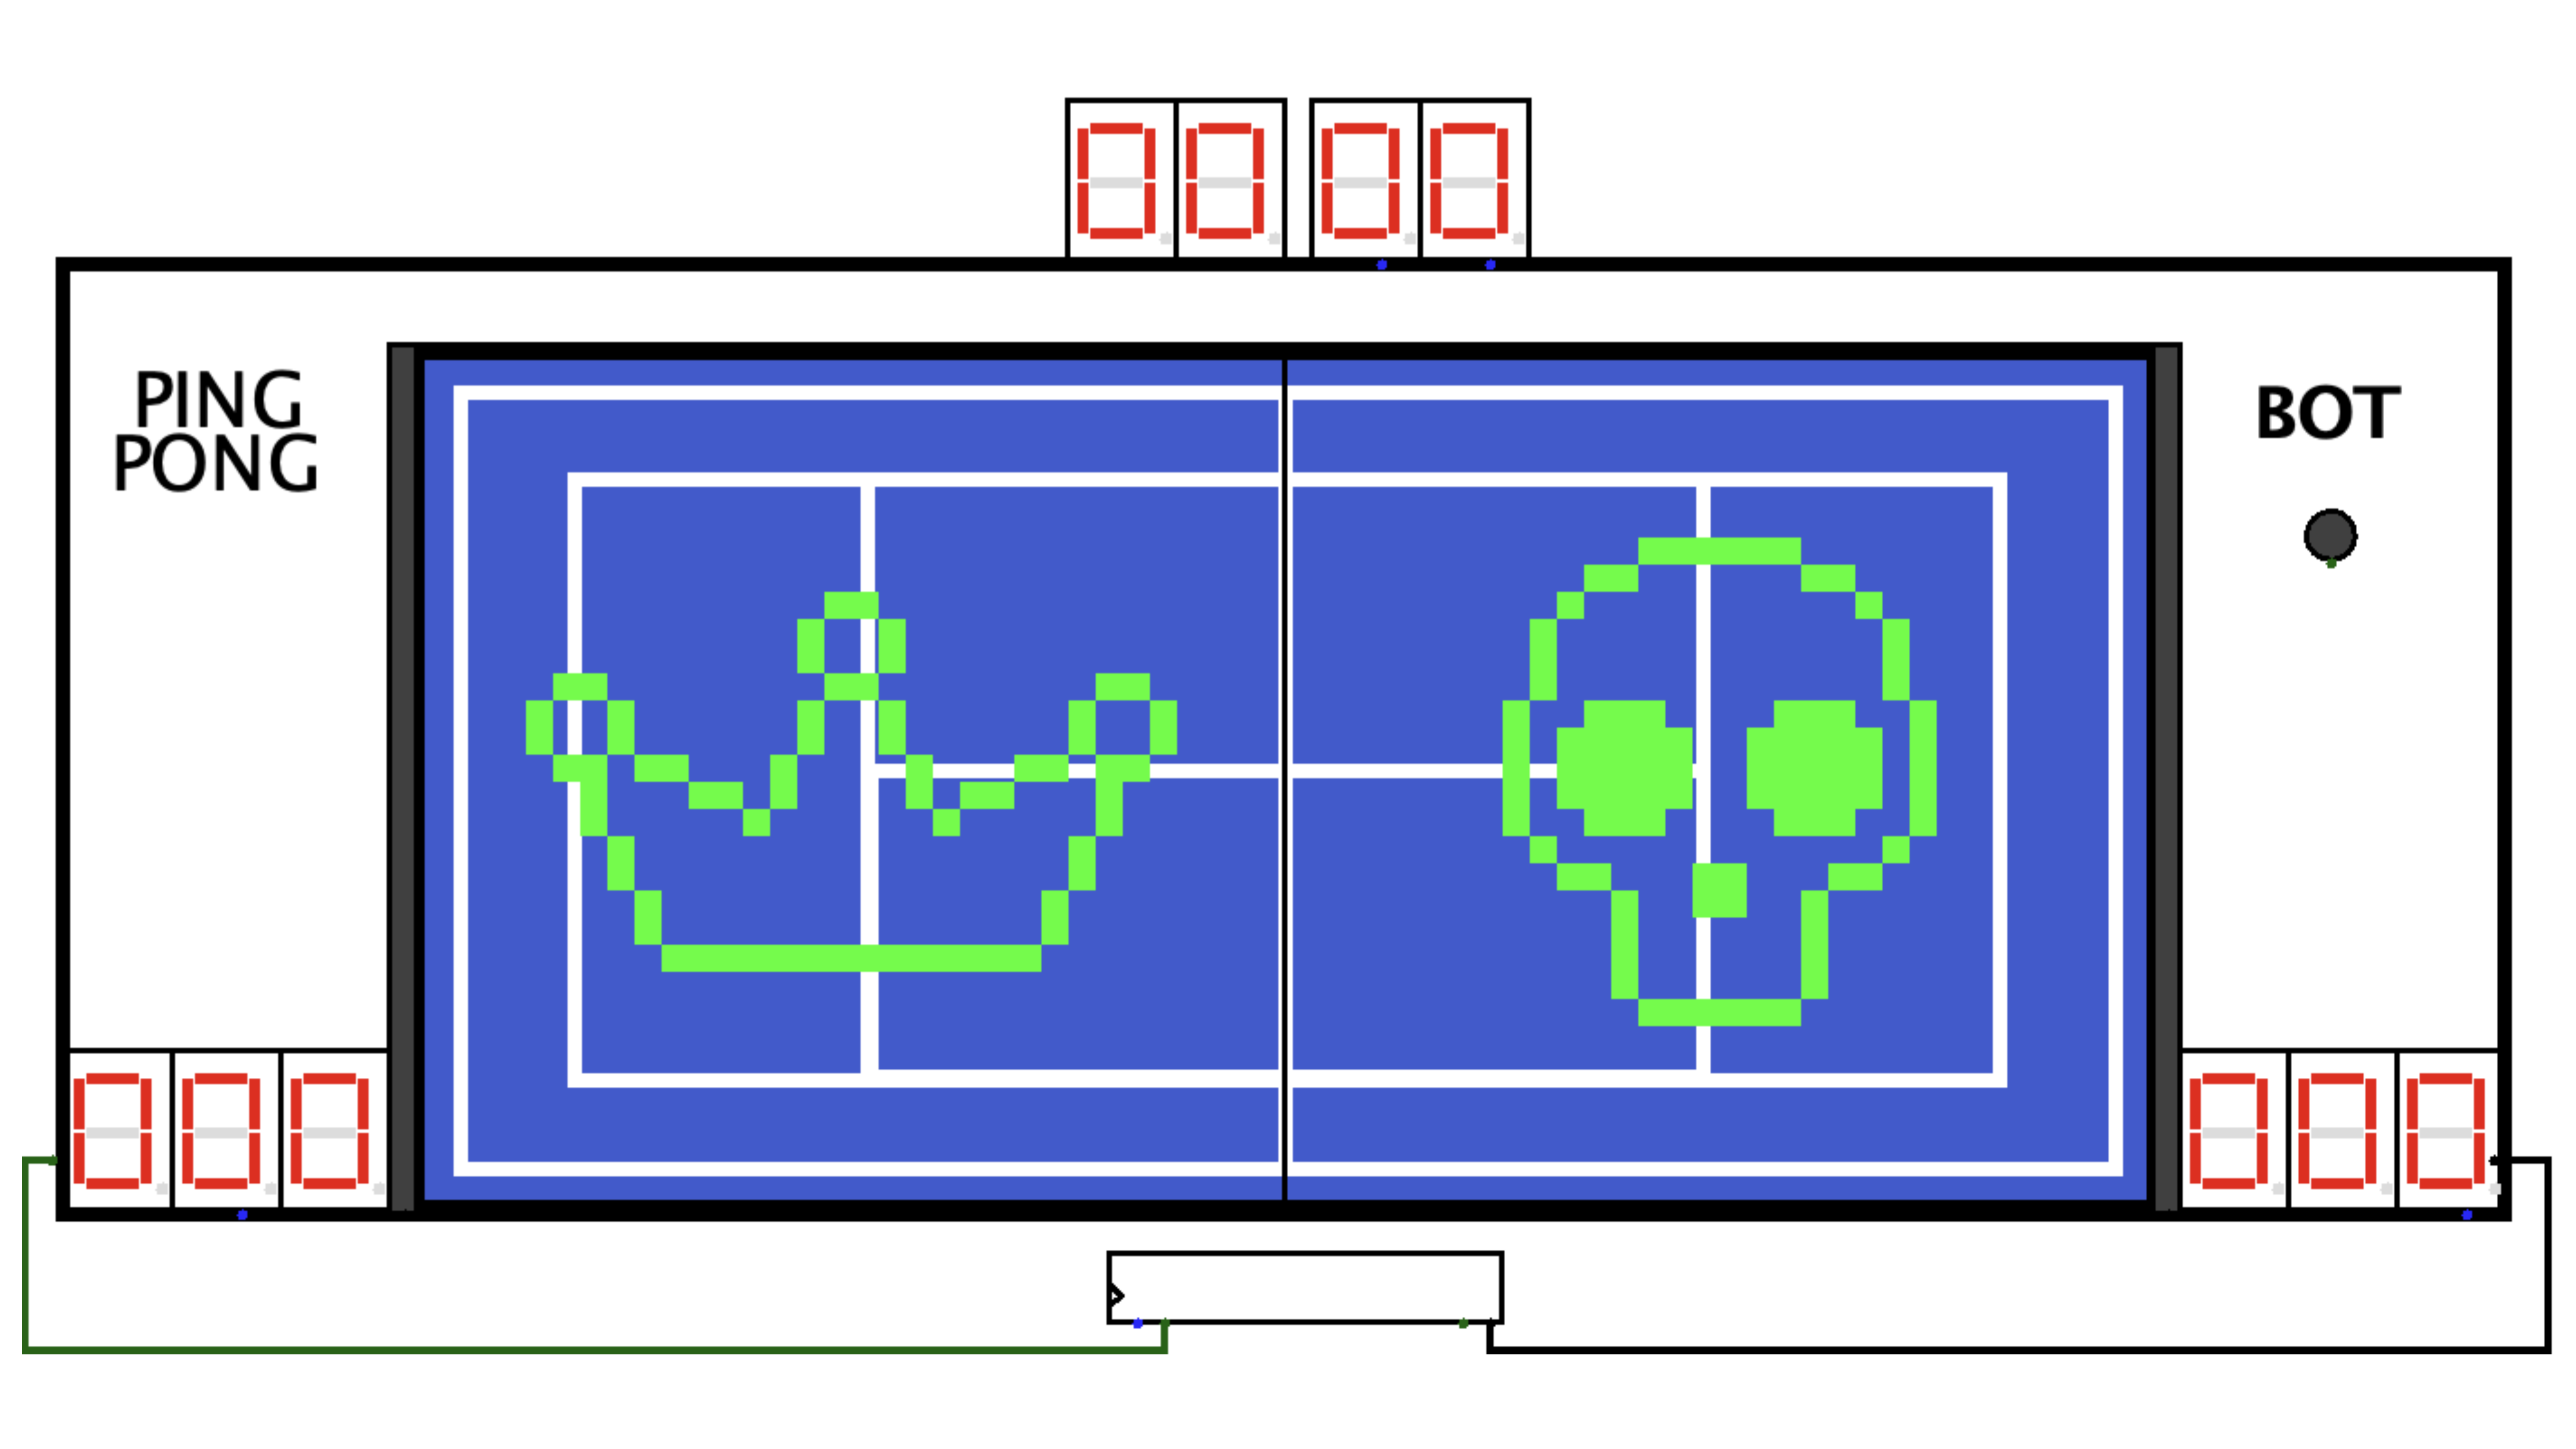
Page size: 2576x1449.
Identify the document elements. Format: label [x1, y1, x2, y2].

picture [21, 95, 2555, 1354]
